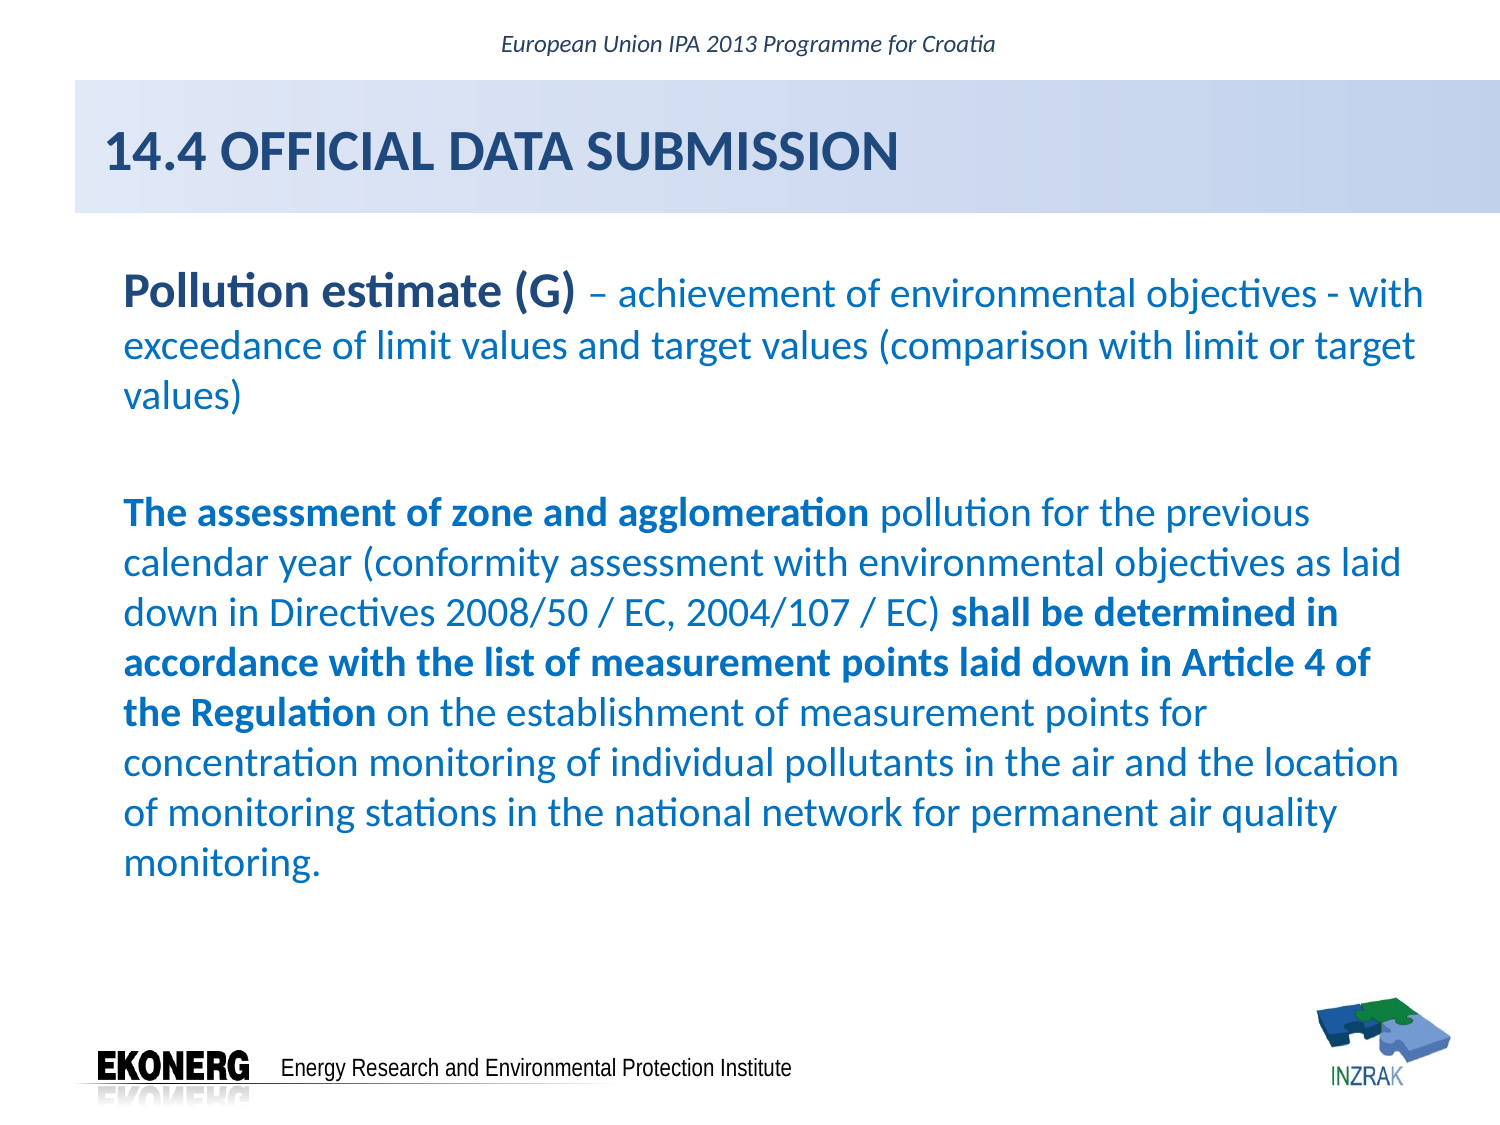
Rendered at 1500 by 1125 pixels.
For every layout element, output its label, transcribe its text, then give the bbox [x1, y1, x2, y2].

title 14.4 OFFICIAL DATA SUBMISSION [75, 80, 1500, 213]
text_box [61, 1038, 636, 1112]
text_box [72, 1043, 812, 1112]
text_box Pollution estimate (G) – achievement of environmental objectives - with exceedance of limit values and target values (comparison with limit or target values) The assessment of zone and agglomeration pollution for the previous calendar year (conformity assessment with environmental objectives as laid down in Directives 2008/50 / EC, 2004/107 / EC) shall be determined in accordance with the list of measurement points laid down in Article 4 of the Regulation on the establishment of measurement points for concentration monitoring of individual pollutants in the air and the location of monitoring stations in the national network for permanent air quality monitoring. [33, 250, 1447, 978]
picture [1315, 996, 1451, 1093]
text_box European Union IPA 2013 Programme for Croatia [0, 23, 1498, 71]
